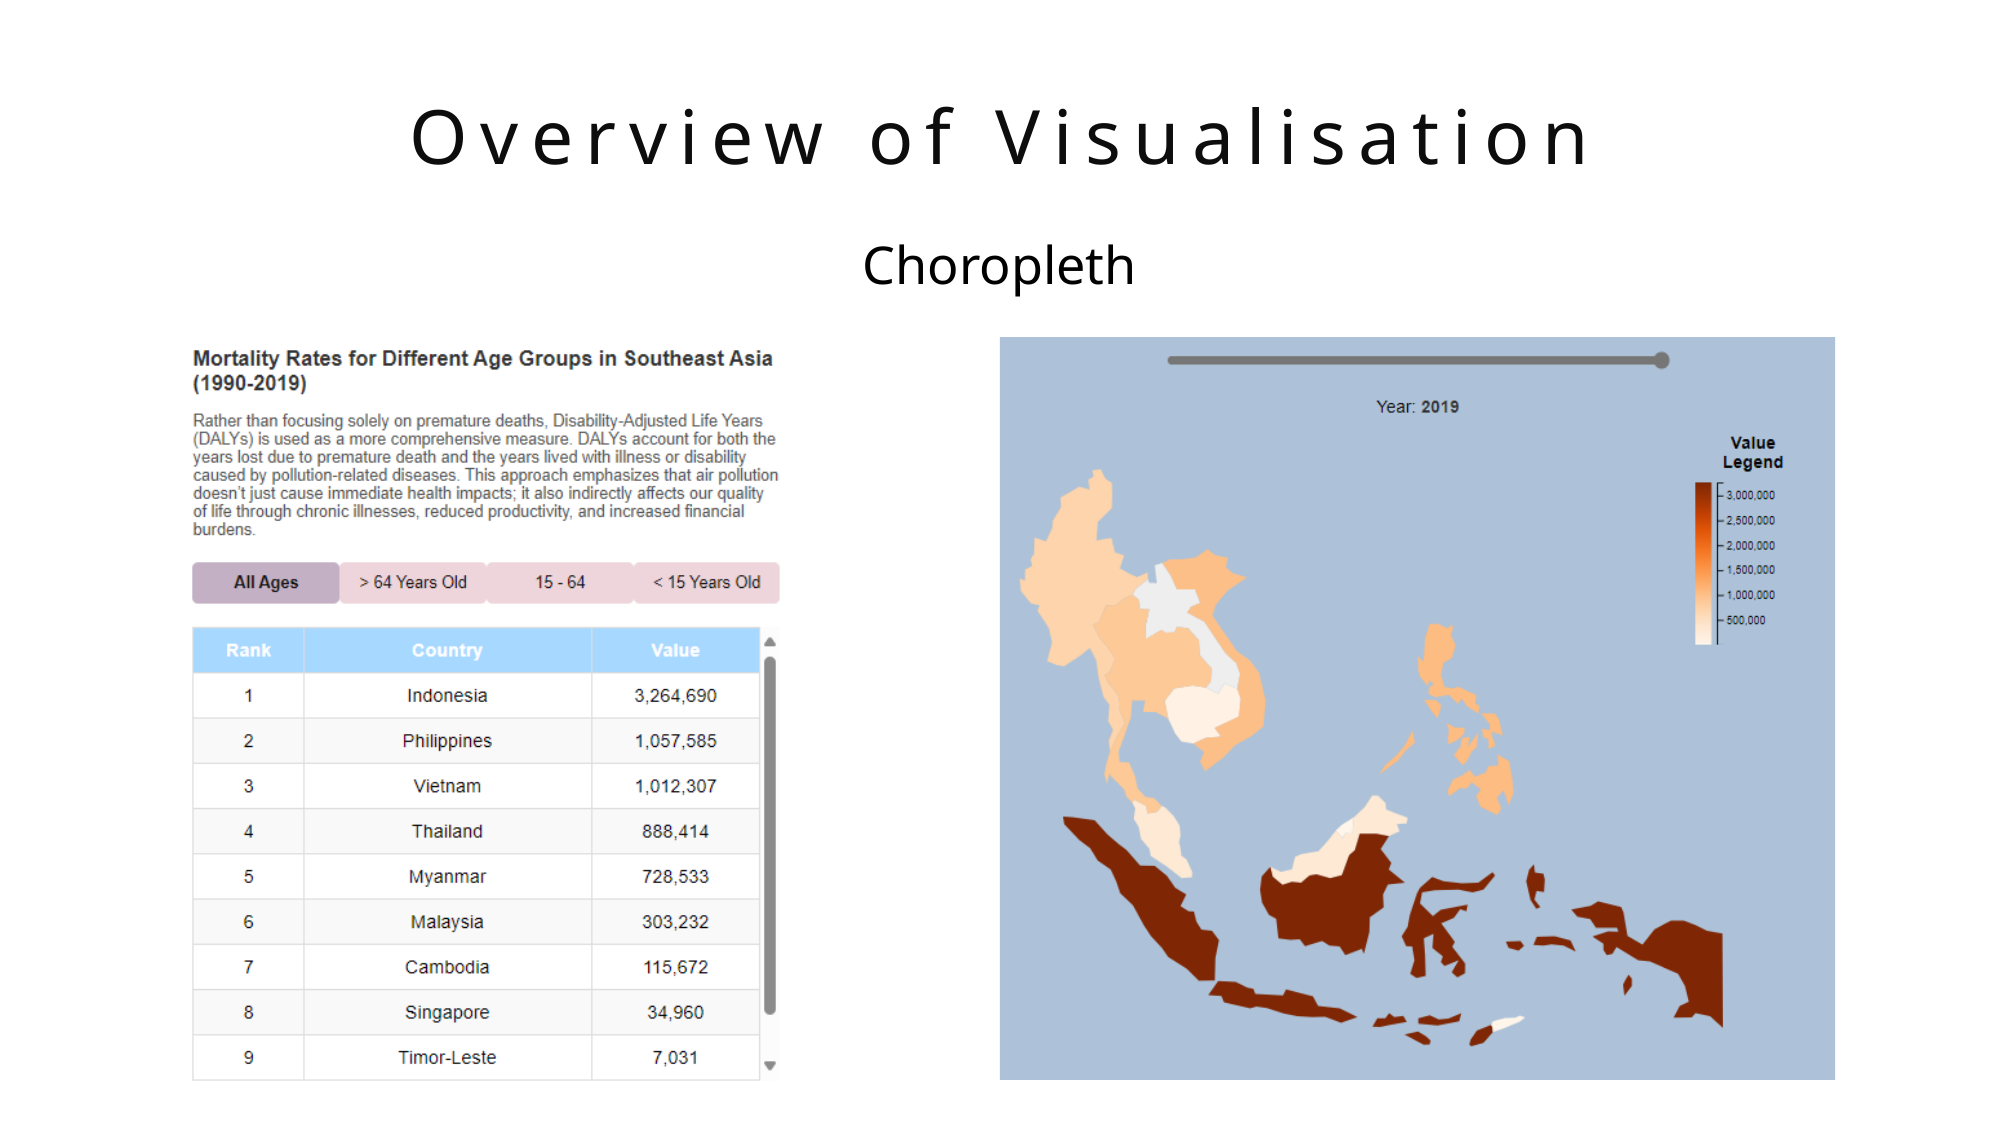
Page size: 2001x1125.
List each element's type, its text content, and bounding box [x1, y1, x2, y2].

picture [999, 337, 1836, 1080]
text_box Overview of Visualisation [312, 89, 1688, 180]
picture [164, 309, 792, 1108]
text_box Choropleth [703, 232, 1297, 295]
